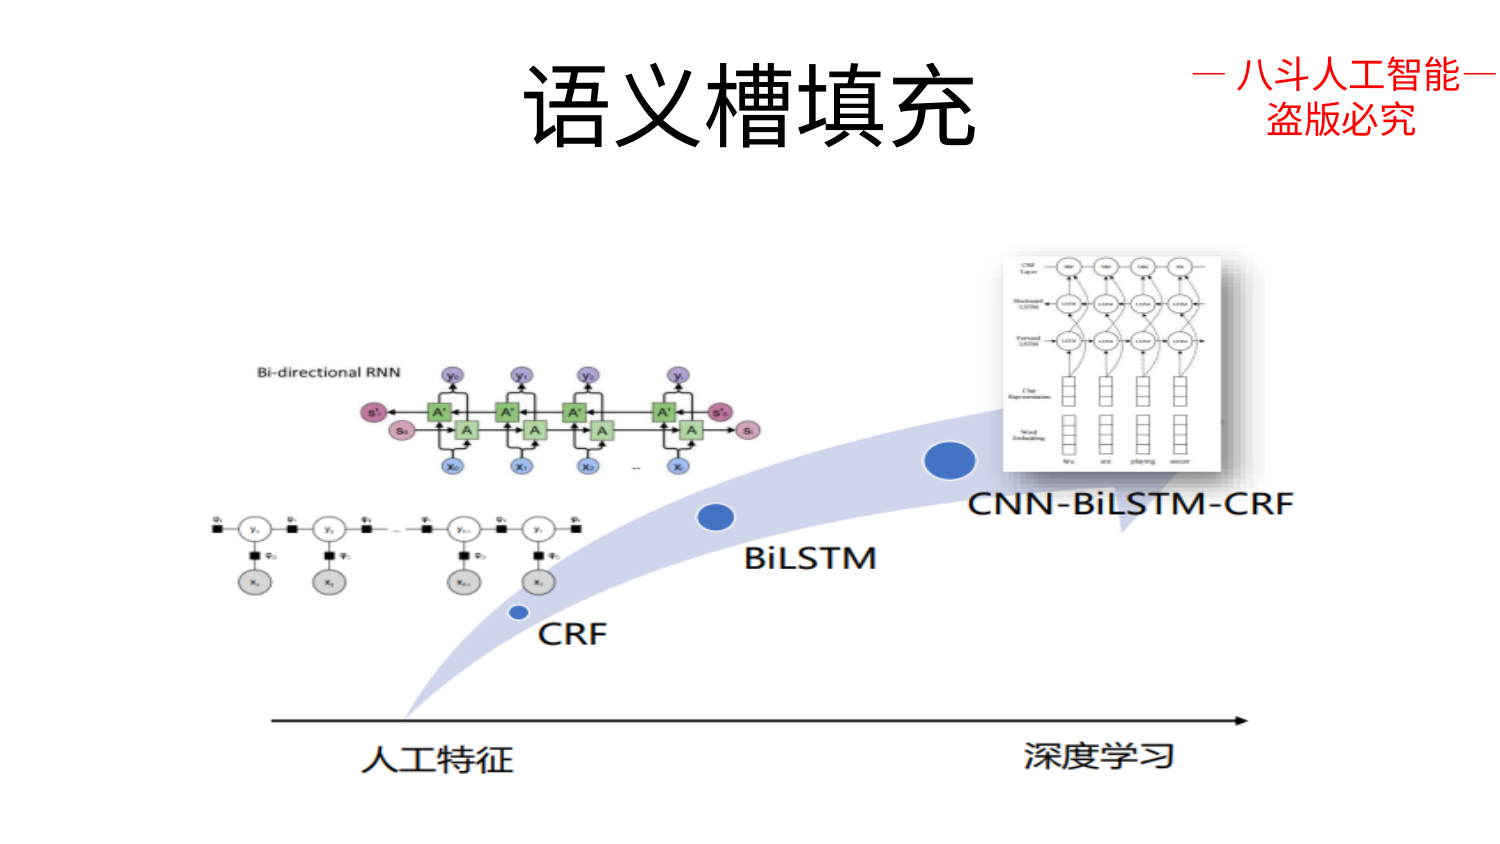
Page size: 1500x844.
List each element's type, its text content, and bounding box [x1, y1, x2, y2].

text_box —八斗人工智能— 盗版必究 [1175, 44, 1500, 149]
title 语义槽填充 [75, 33, 1425, 175]
picture [194, 226, 1317, 804]
